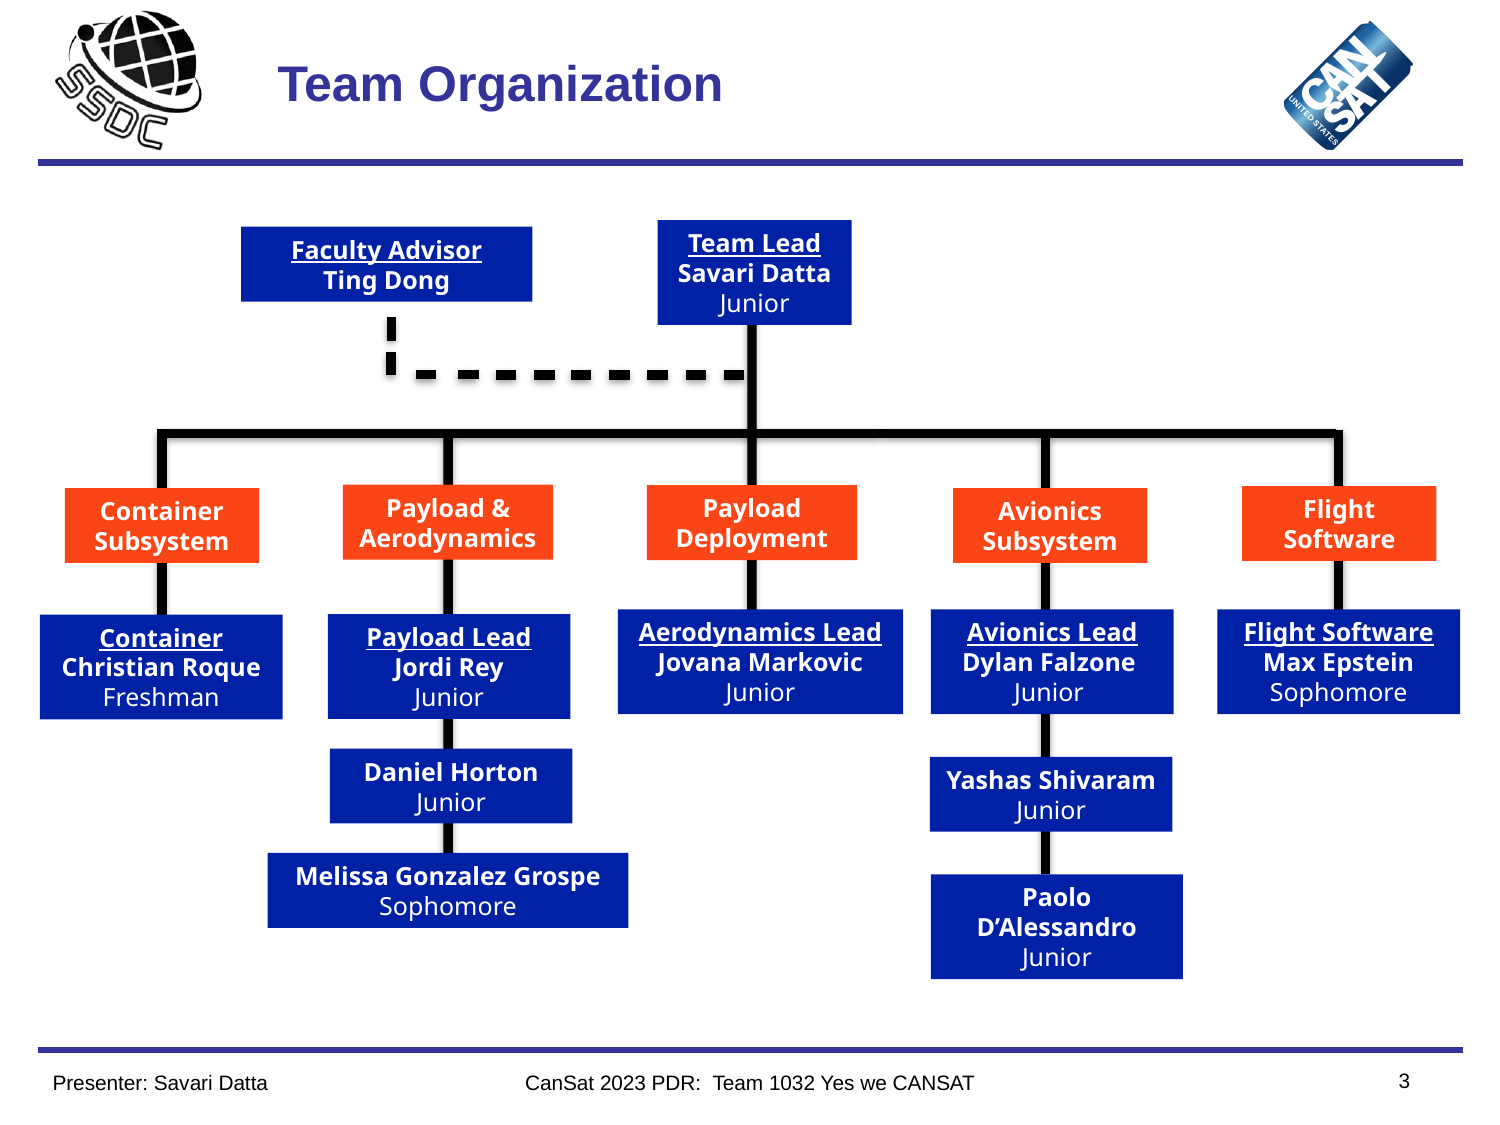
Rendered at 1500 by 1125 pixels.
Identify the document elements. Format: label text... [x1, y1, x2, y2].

picture [10, 6, 263, 153]
footer CanSat 2023 PDR: Team 1032 Yes we CANSAT [450, 1062, 1050, 1103]
text_box Payload Deployment [757, 485, 858, 561]
text_box Payload Lead Jordi Rey Junior [327, 614, 443, 719]
text_box Container Christian Roque Freshman [39, 614, 283, 720]
text_box Avionics Lead Dylan Falzone Junior [930, 609, 1041, 715]
text_box Aerodynamics Lead Jovana Markovic Junior [617, 609, 904, 715]
text_box Daniel Horton Junior [329, 748, 443, 824]
text_box Payload Lead Jordi Rey Junior [453, 614, 571, 719]
text_box Team Lead Savari Datta Junior [657, 220, 852, 325]
picture [1284, 21, 1413, 150]
text_box Flight Software [1344, 486, 1437, 561]
text_box Yashas Shivaram Junior [1049, 756, 1173, 832]
title Team Organization [266, 12, 1238, 150]
text_box Yashas Shivaram Junior [929, 756, 1041, 832]
slide_number 3 [1312, 1059, 1425, 1100]
text_box Faculty Advisor Ting Dong [241, 226, 533, 302]
text_box Paolo D’Alessandro Junior [930, 874, 1183, 980]
text_box Payload & Aerodynamics [453, 484, 554, 560]
text_box Flight Software [1242, 486, 1334, 561]
text_box Container Subsystem [64, 488, 157, 563]
text_box Payload Deployment [646, 485, 747, 561]
text_box Melissa Gonzalez Grospe Sophomore [267, 852, 629, 928]
text_box Container Subsystem [167, 488, 260, 563]
text_box Presenter: Savari Datta [37, 1062, 413, 1103]
text_box Payload & Aerodynamics [342, 484, 443, 560]
text_box Avionics Subsystem [953, 488, 1041, 563]
text_box Daniel Horton Junior [453, 748, 573, 824]
text_box Flight Software Max Epstein Sophomore [1217, 609, 1461, 715]
text_box Avionics Lead Dylan Falzone Junior [1049, 609, 1174, 715]
text_box Avionics Subsystem [1049, 488, 1148, 563]
